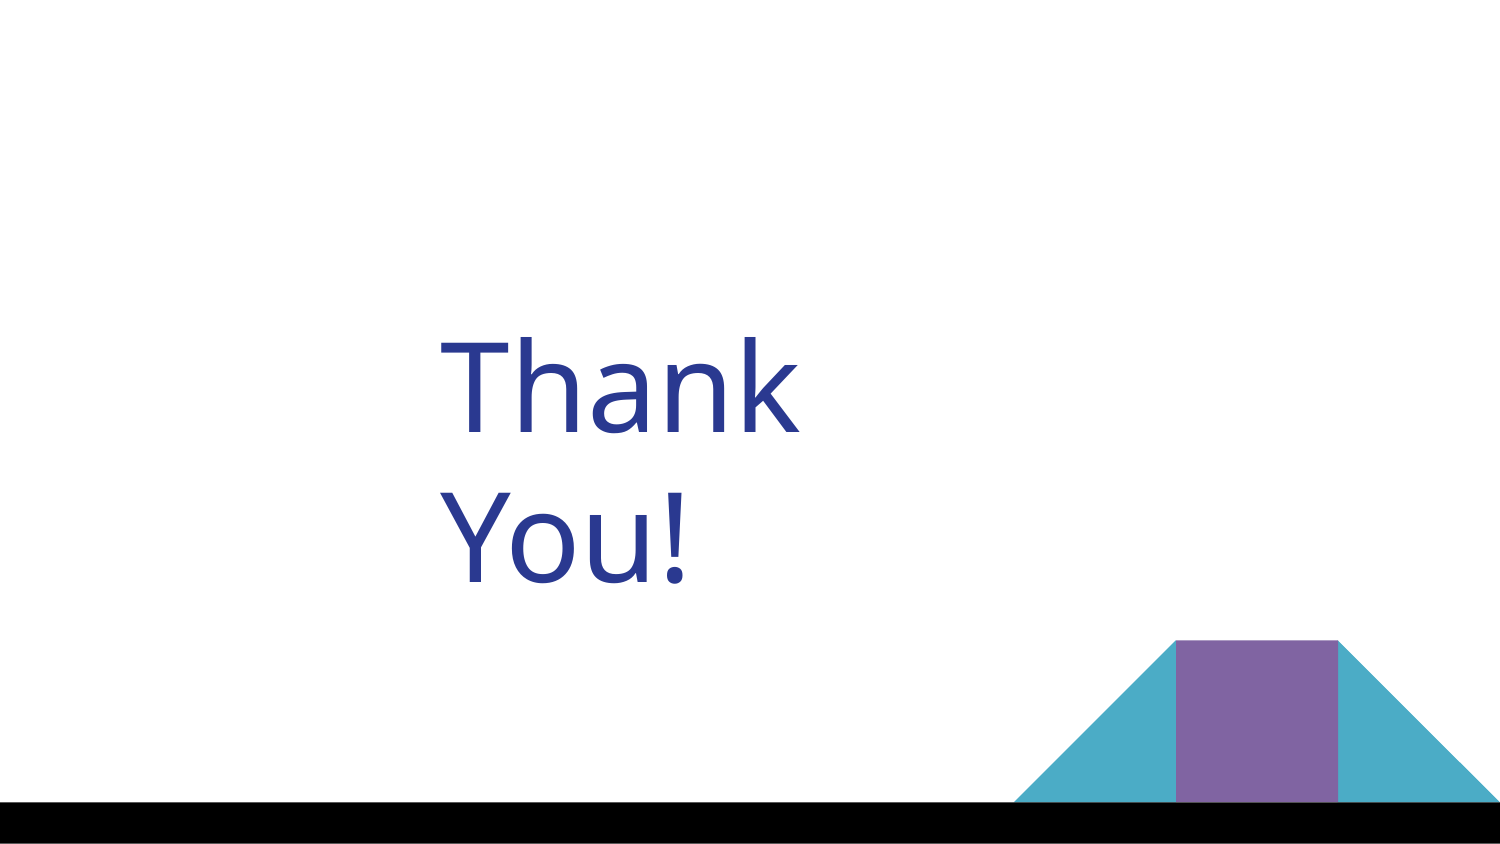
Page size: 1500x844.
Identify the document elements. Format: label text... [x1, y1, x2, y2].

text_box Thank You! [426, 292, 1092, 470]
